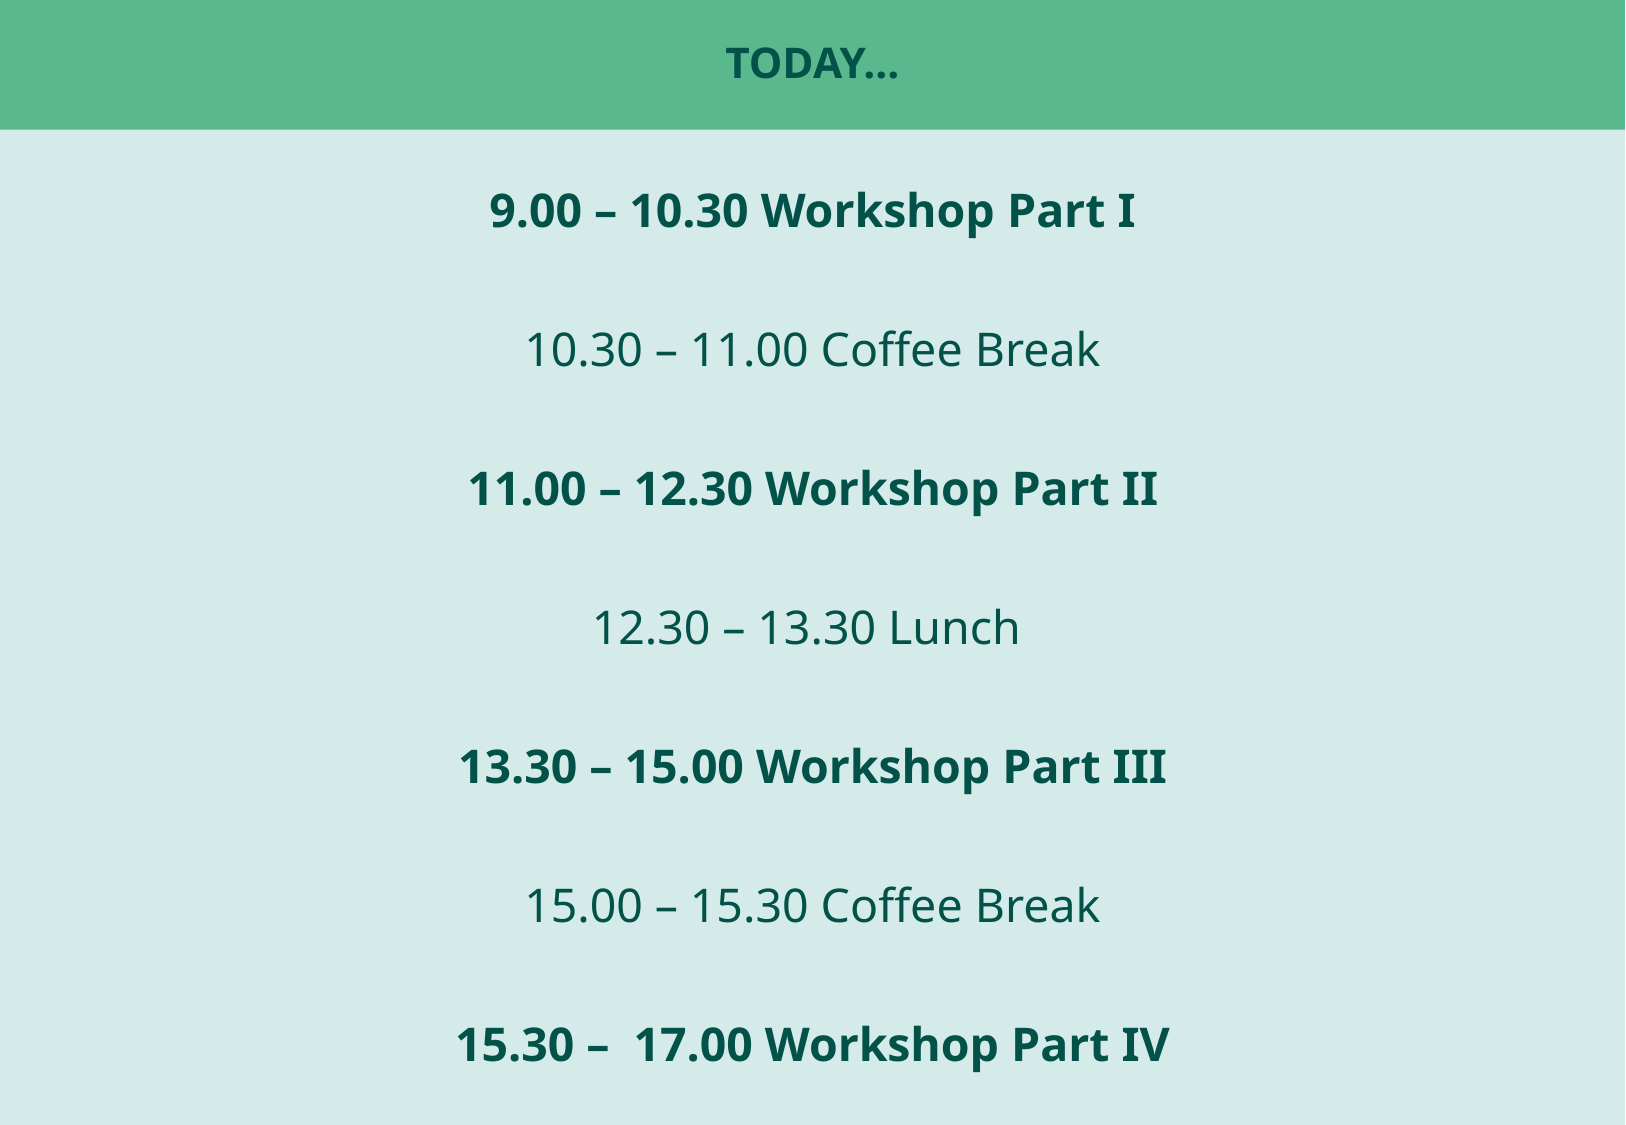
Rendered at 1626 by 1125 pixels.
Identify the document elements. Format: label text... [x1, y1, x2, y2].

title Today... [0, 0, 1625, 130]
list 9.00 – 10.30 Workshop Part I 10.30 – 11.00 Coffee Break 11.00 – 12.30 Workshop Part II 12.30 – 13.30 Lunch 13.30 – 15.00 Workshop Part III 15.00 – 15.30 Coffee Break 15.30 – 17.00 Workshop Part IV [33, 179, 1592, 1086]
